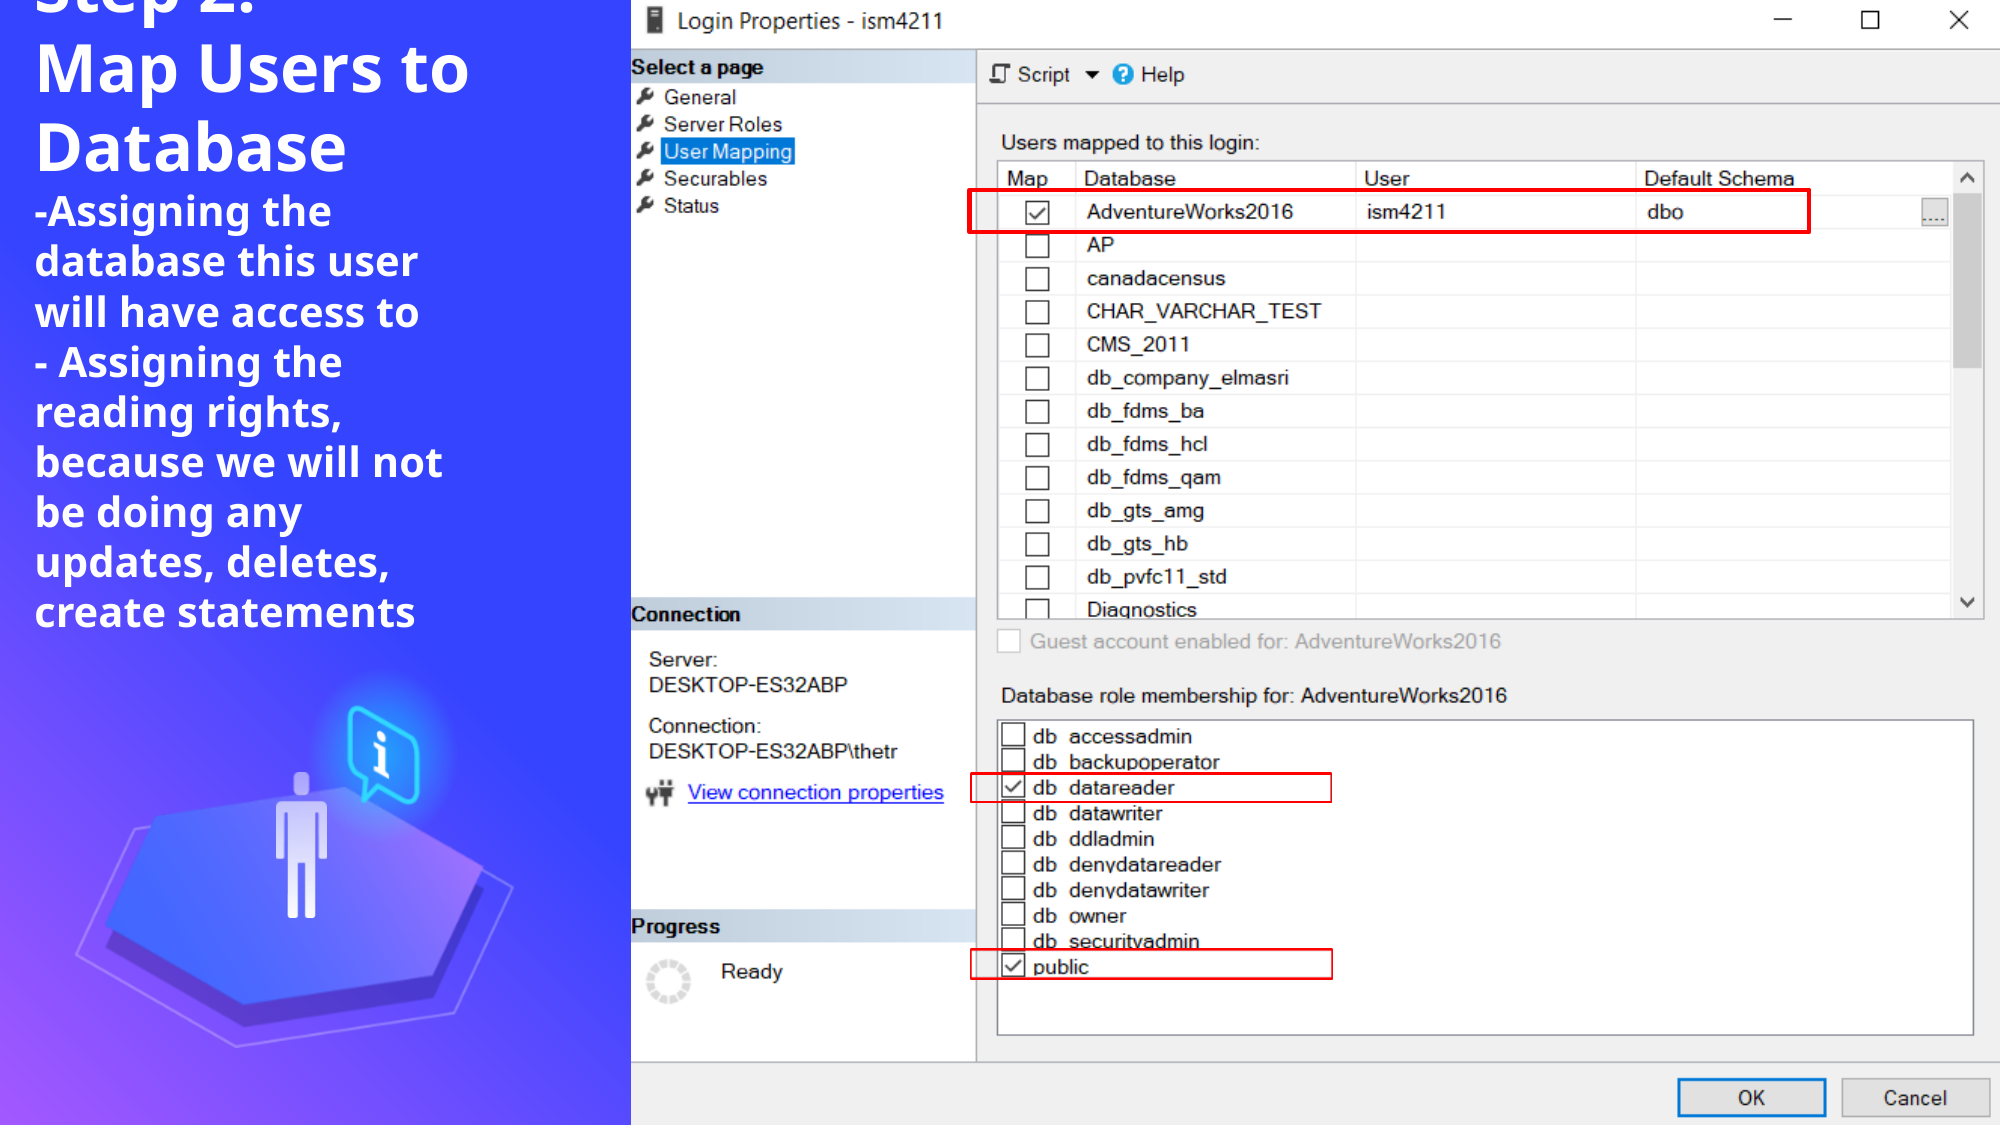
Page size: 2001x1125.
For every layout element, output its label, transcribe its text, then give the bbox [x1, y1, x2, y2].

title Step 2: Map Users to Database -Assigning the database this user will have access to - Assigning the reading rights, because we will not be doing any updates, deletes, create statements [34, 39, 487, 636]
picture [0, 0, 2000, 1125]
